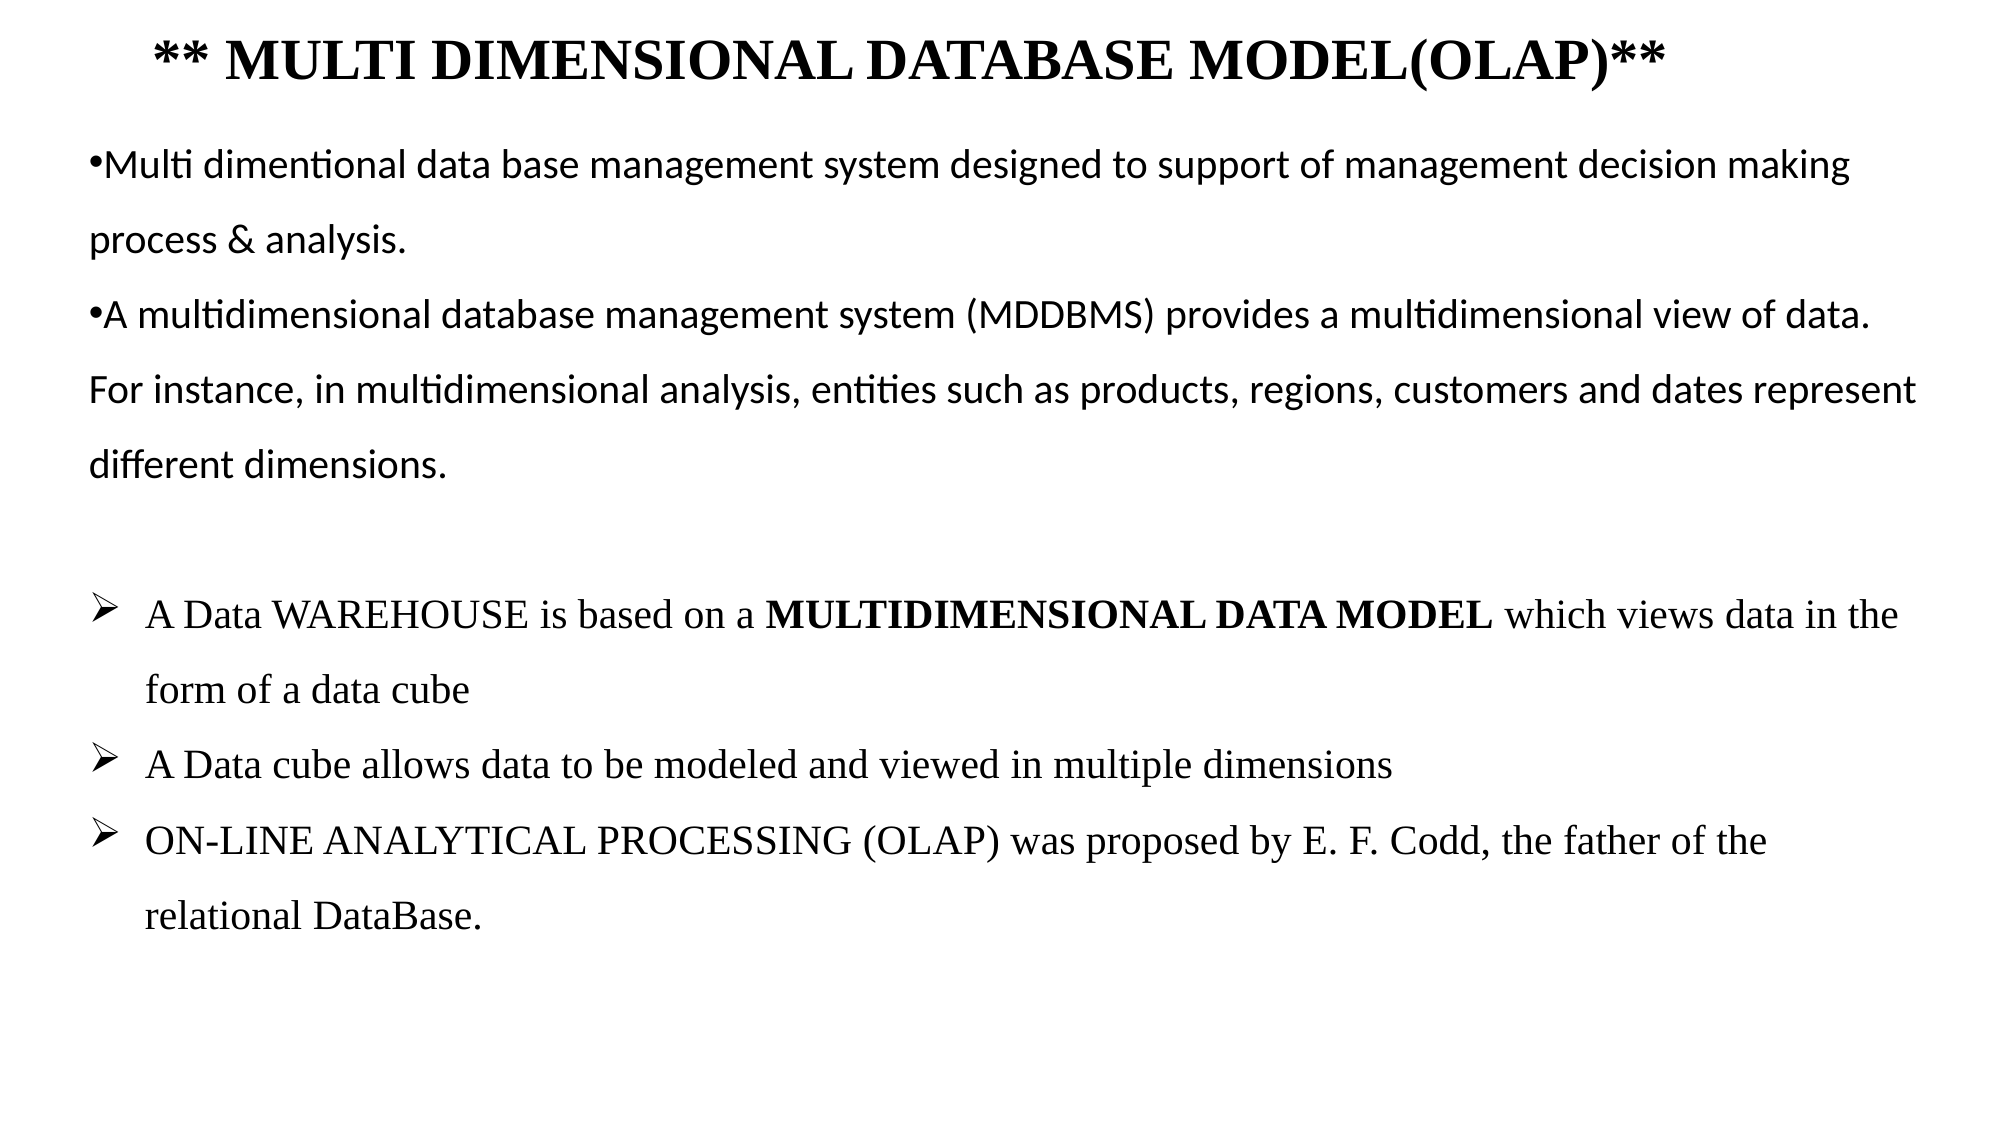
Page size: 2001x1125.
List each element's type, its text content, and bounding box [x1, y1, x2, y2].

list Multi dimentional data base management system designed to support of management decision making process & analysis. A multidimensional database management system (MDDBMS) provides a multidimensional view of data. For instance, in multidimensional analysis, entities such as products, regions, customers and dates represent different dimensions. A Data WAREHOUSE is based on a MULTIDIMENSIONAL DATA MODEL which views data in the form of a data cube A Data cube allows data to be modeled and viewed in multiple dimensions ON-LINE ANALYTICAL PROCESSING (OLAP) was proposed by E. F. Codd, the father of the relational DataBase. [73, 103, 1937, 1108]
title ** MULTI DIMENSIONAL DATABASE MODEL(OLAP)** [137, 17, 1863, 103]
